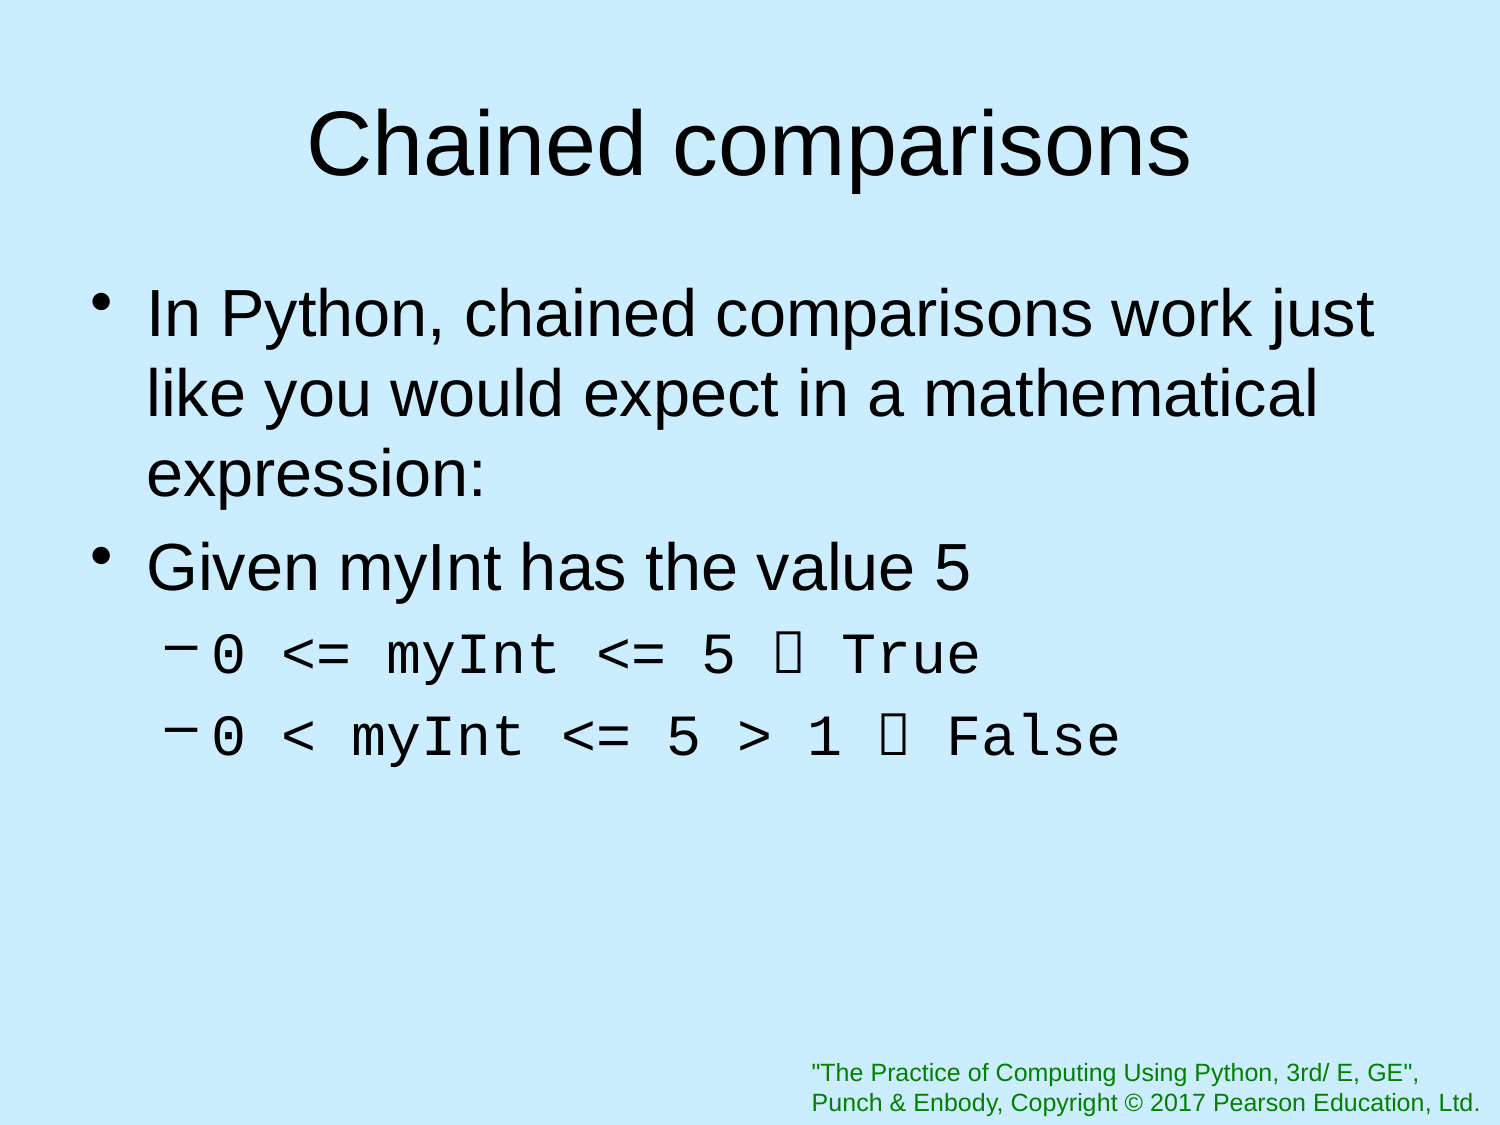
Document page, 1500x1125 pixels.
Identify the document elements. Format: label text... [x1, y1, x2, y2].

title Chained comparisons [75, 45, 1425, 233]
list In Python, chained comparisons work just like you would expect in a mathematical expression: Given myInt has the value 5 0 <= myInt <= 5  True 0 < myInt <= 5 > 1  False [75, 262, 1425, 1005]
